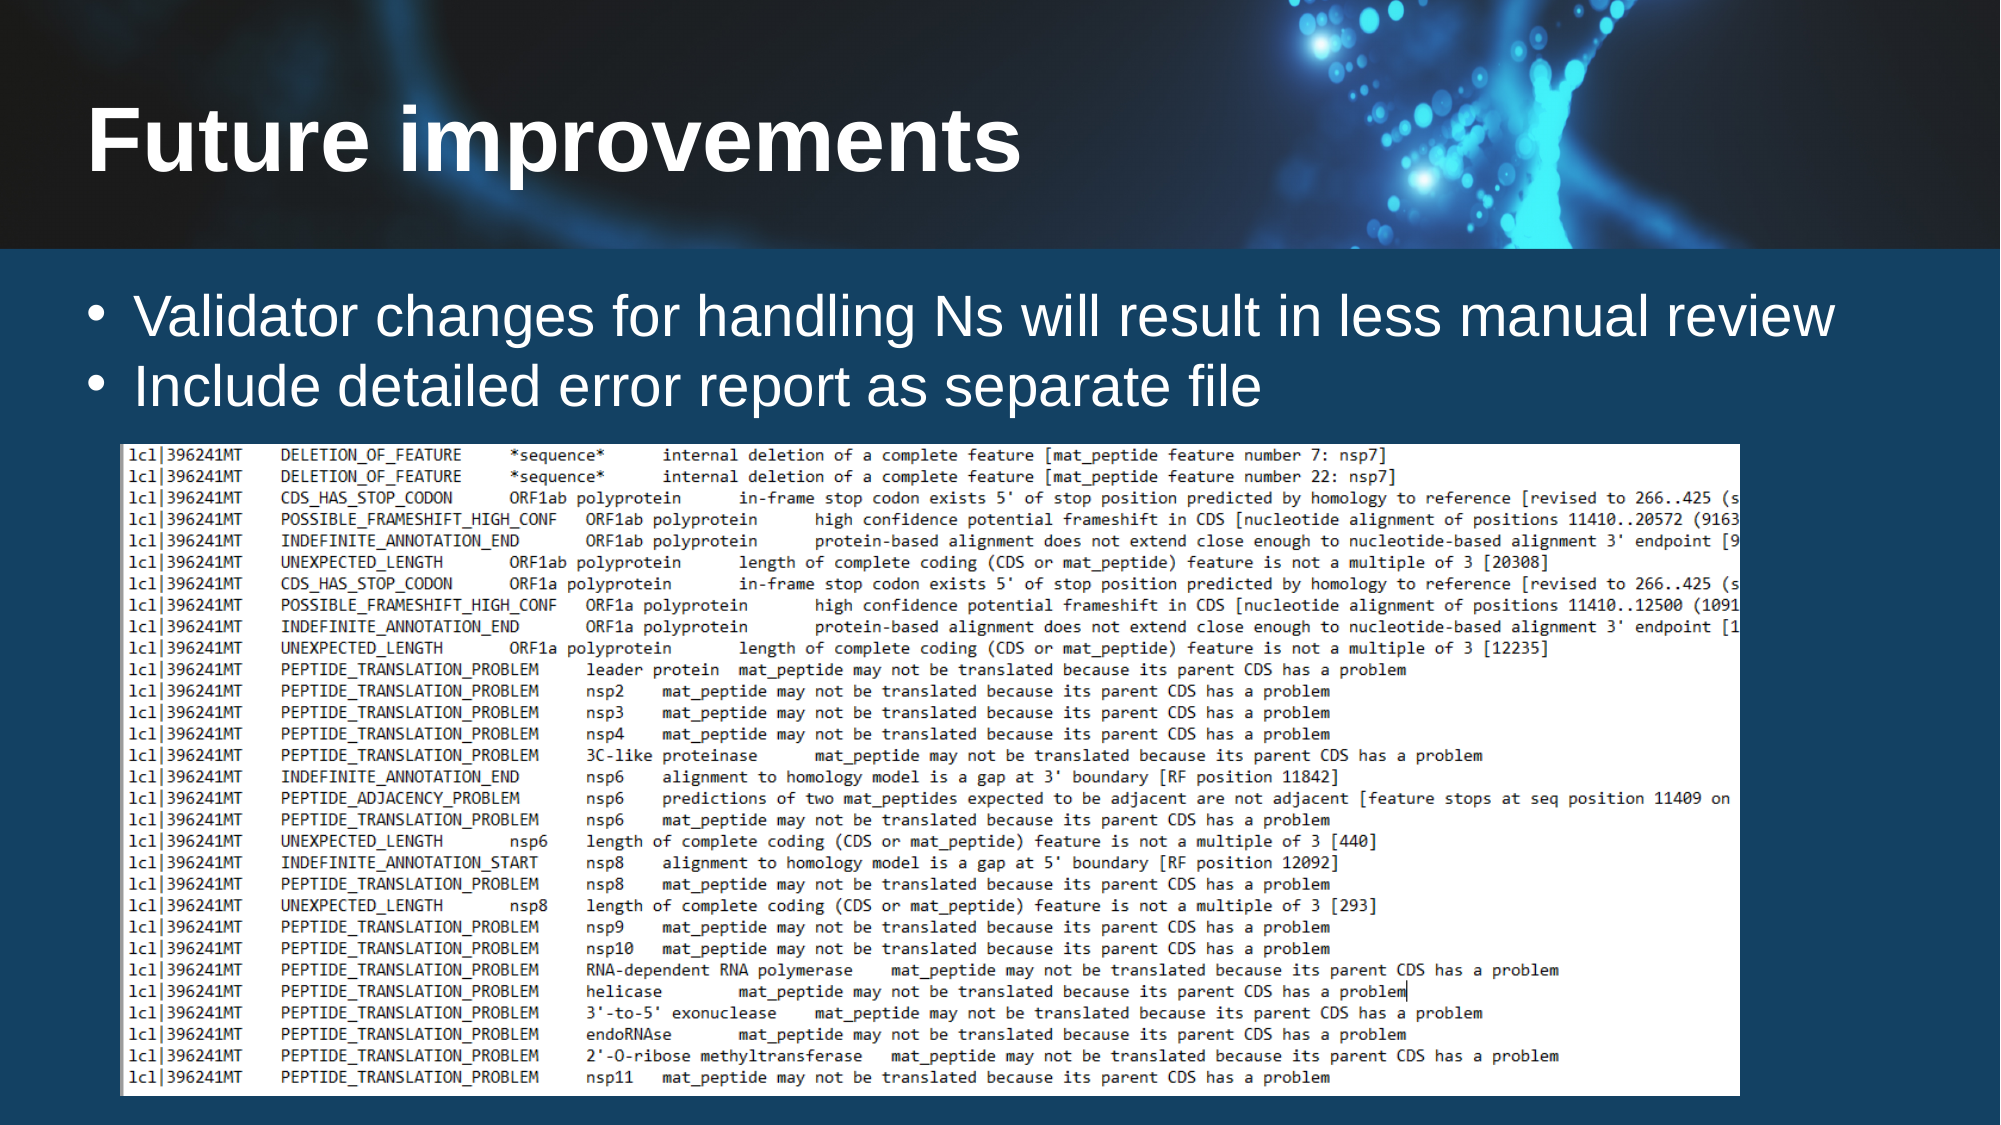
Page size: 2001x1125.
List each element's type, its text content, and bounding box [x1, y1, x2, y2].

title Future improvements [71, 64, 1911, 219]
picture [0, 0, 2000, 248]
picture [120, 444, 1740, 1096]
text_box Validator changes for handling Ns will result in less manual review Include detailed error report as separate file [71, 270, 1954, 426]
